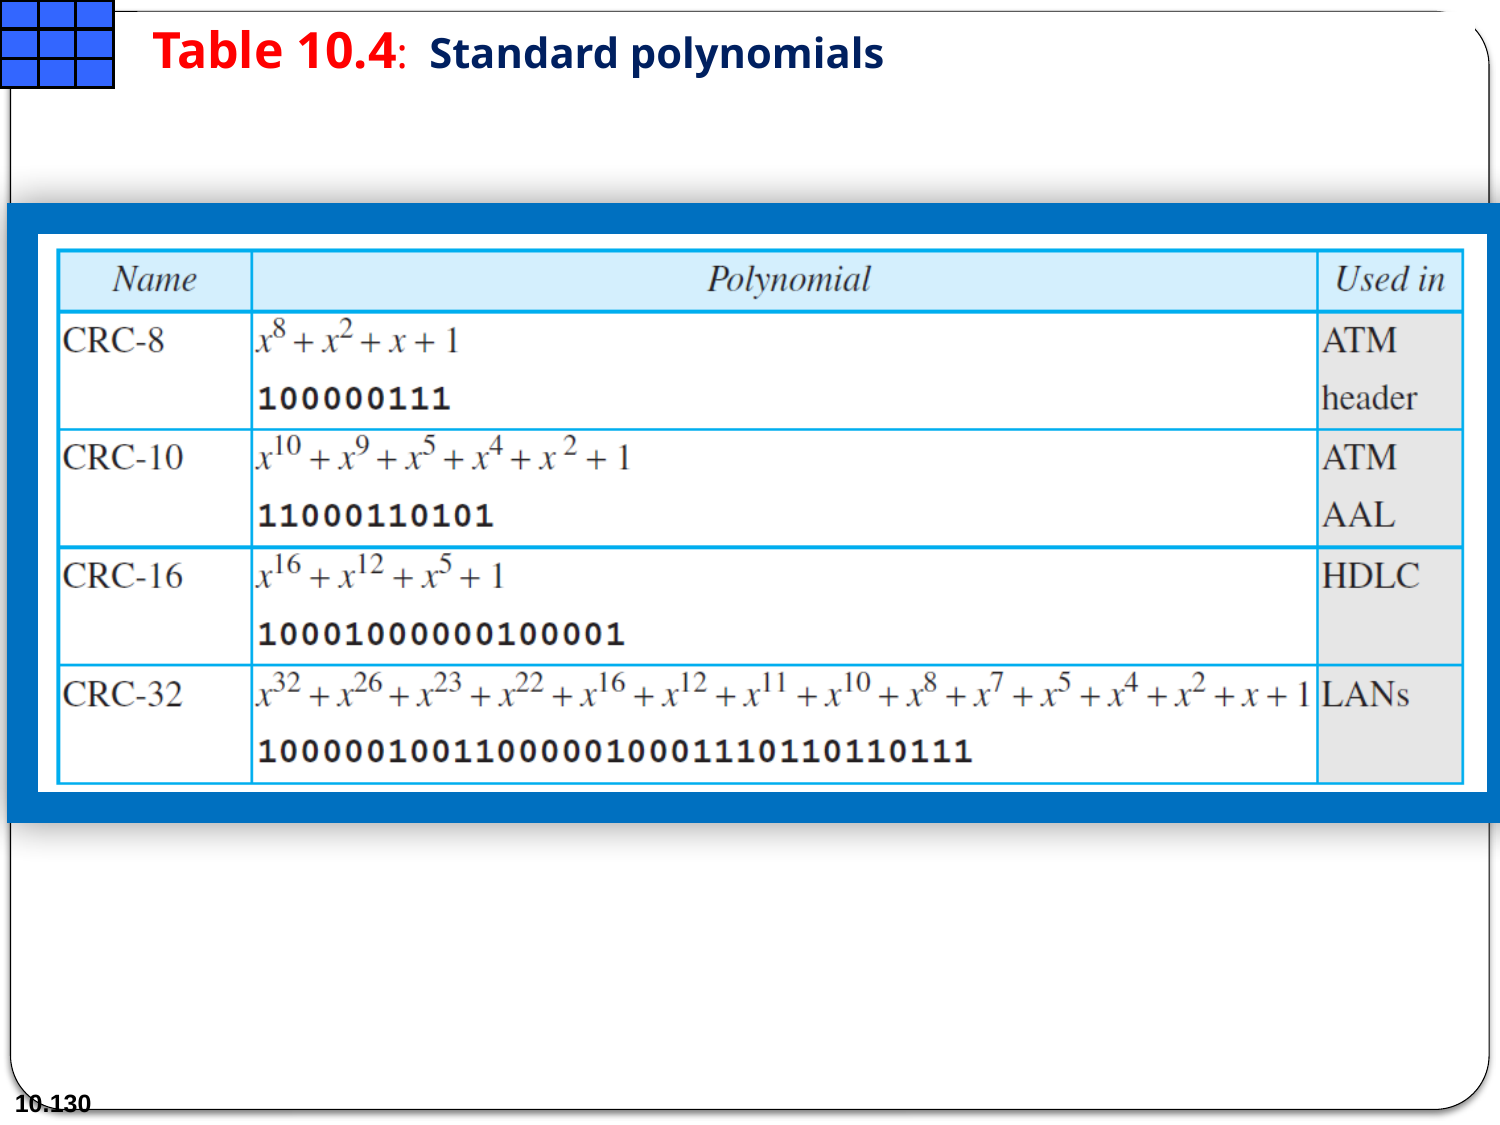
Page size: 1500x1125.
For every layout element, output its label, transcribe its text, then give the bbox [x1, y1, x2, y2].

text_box Table 10.4: Standard polynomials [137, 11, 1475, 87]
picture [37, 234, 1488, 793]
text_box 10.130 [0, 1049, 313, 1125]
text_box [0, 0, 114, 88]
